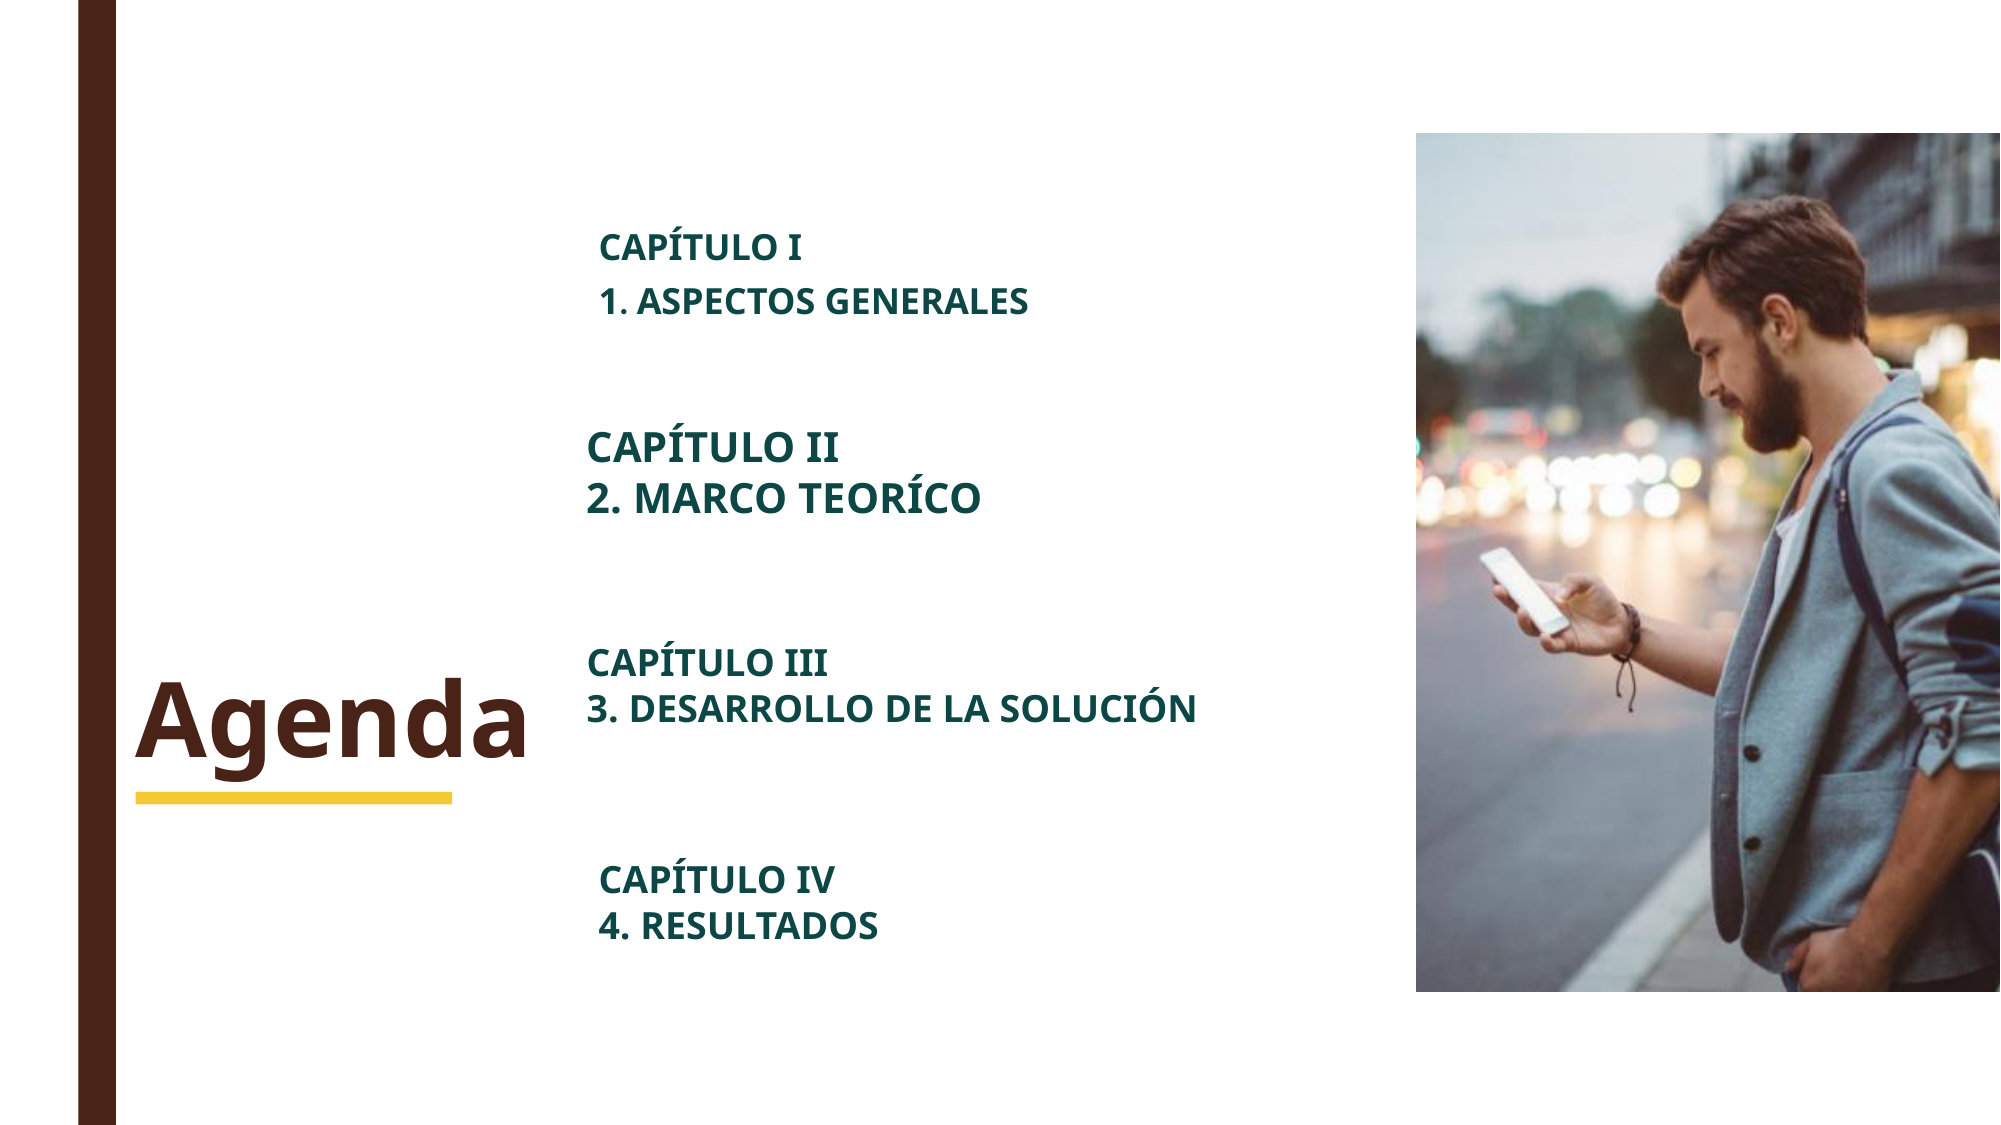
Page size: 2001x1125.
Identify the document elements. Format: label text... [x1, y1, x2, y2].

title Agenda [135, 611, 572, 780]
picture [1416, 133, 2000, 992]
list CAPÍTULO I 1. ASPECTOS GENERALES [583, 187, 1151, 331]
list CAPÍTULO II 2. MARCO TEORÍCO [571, 412, 1276, 536]
list CAPÍTULO IV 4. RESULTADOS [583, 841, 1288, 966]
list CAPÍTULO III 3. DESARROLLO DE LA SOLUCIÓN [571, 624, 1276, 749]
